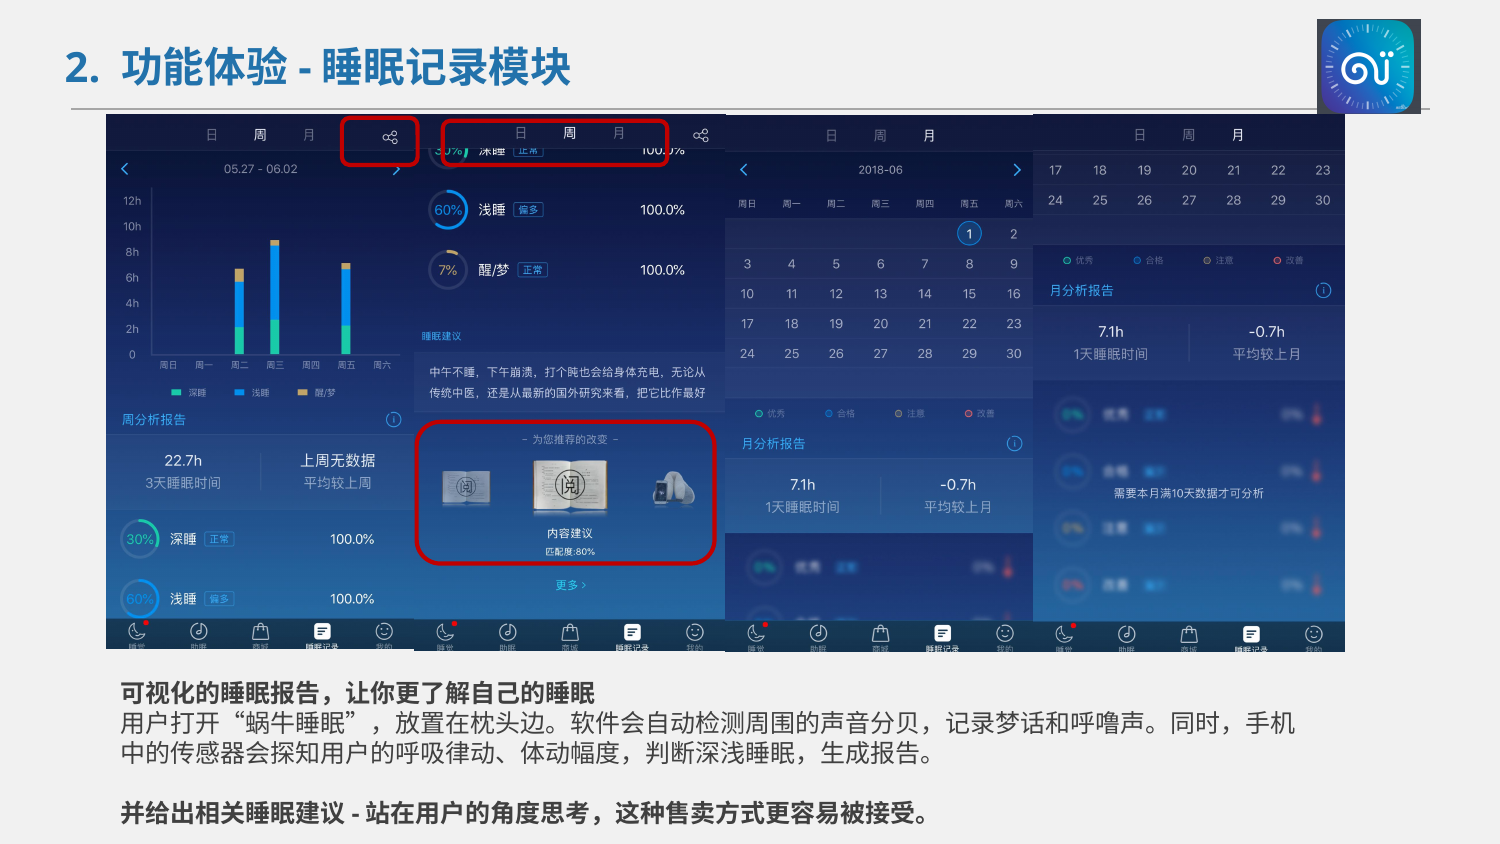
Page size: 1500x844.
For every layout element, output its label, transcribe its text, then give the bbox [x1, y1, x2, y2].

text_box 可视化的睡眠报告，让你更了解自己的睡眠 用户打开“蜗牛睡眠”，放置在枕头边。软件会自动检测周围的声音分贝，记录梦话和呼噜声。同时，手机中的传感器会探知用户的呼吸律动、体动幅度，判断深浅睡眠，生成报告。 并给出相关睡眠建议-站在用户的角度思考，这种售卖方式更容易被接受。 [105, 670, 1317, 835]
picture [105, 19, 1421, 653]
text_box 2. 功能体验-睡眠记录模块 [49, 33, 588, 99]
